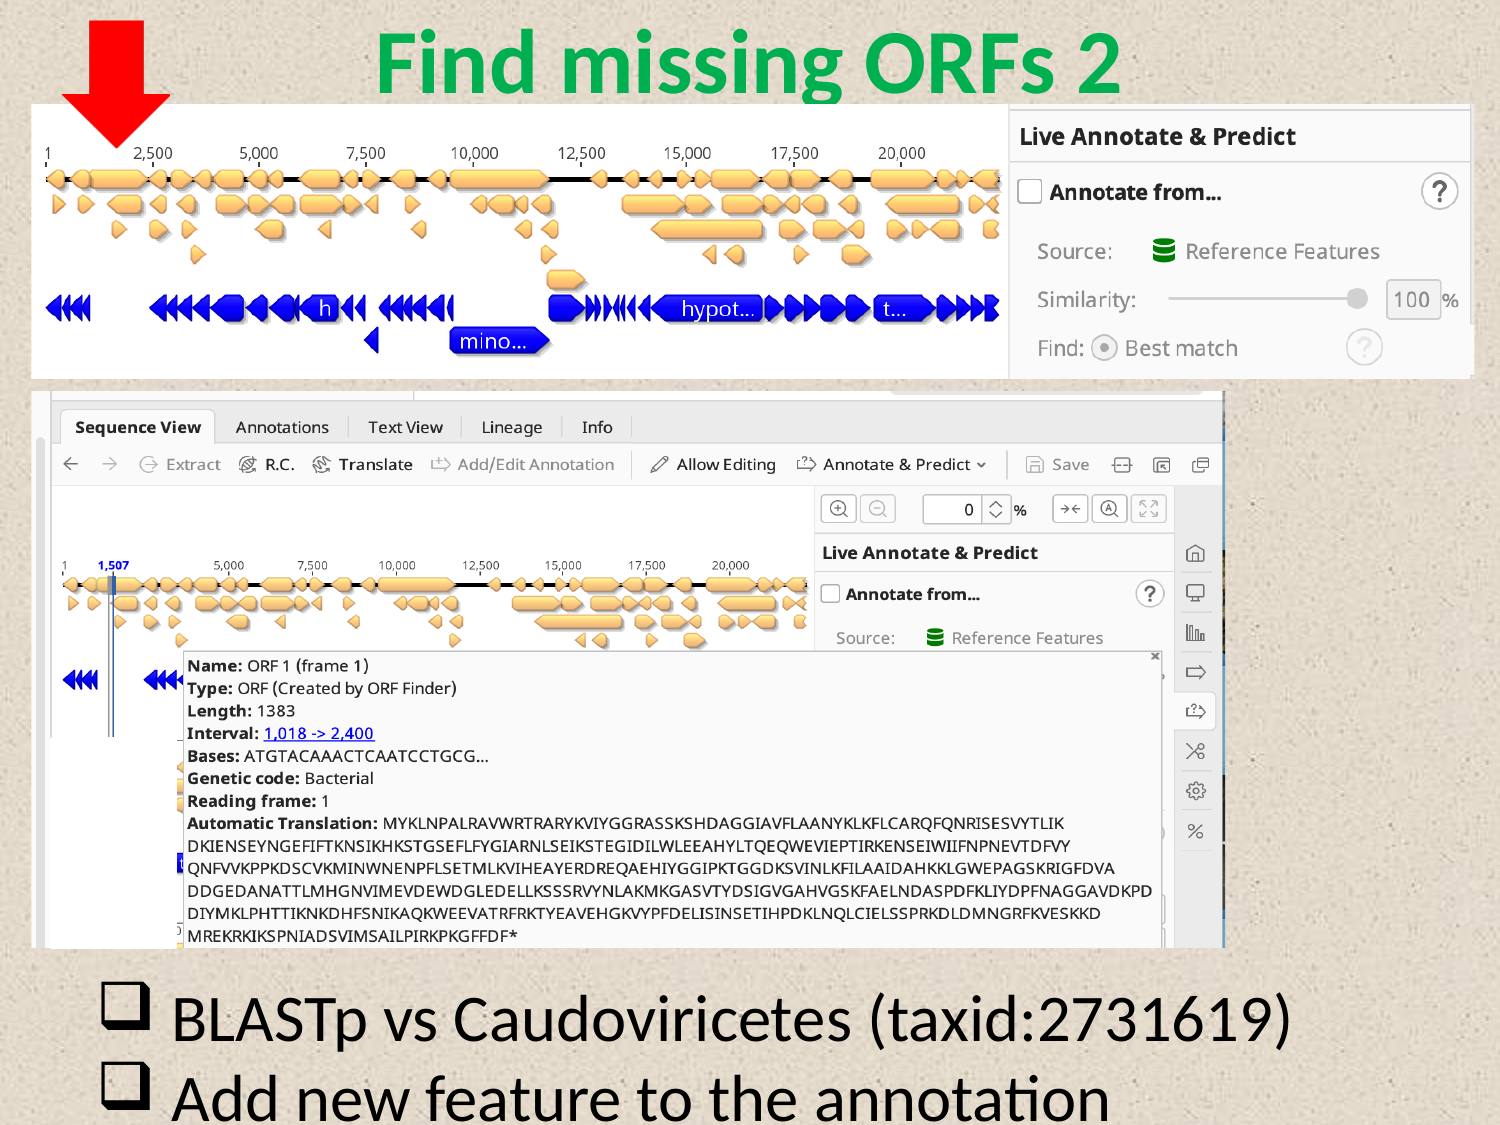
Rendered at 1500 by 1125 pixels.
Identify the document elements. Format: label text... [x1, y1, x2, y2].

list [31, 104, 1475, 379]
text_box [31, 391, 1226, 948]
title Find missing ORFs 2 [75, 0, 1425, 103]
text_box BLASTp vs Caudoviricetes (taxid:2731619) Add new feature to the annotation [82, 967, 1309, 1125]
picture [0, 0, 1500, 1125]
